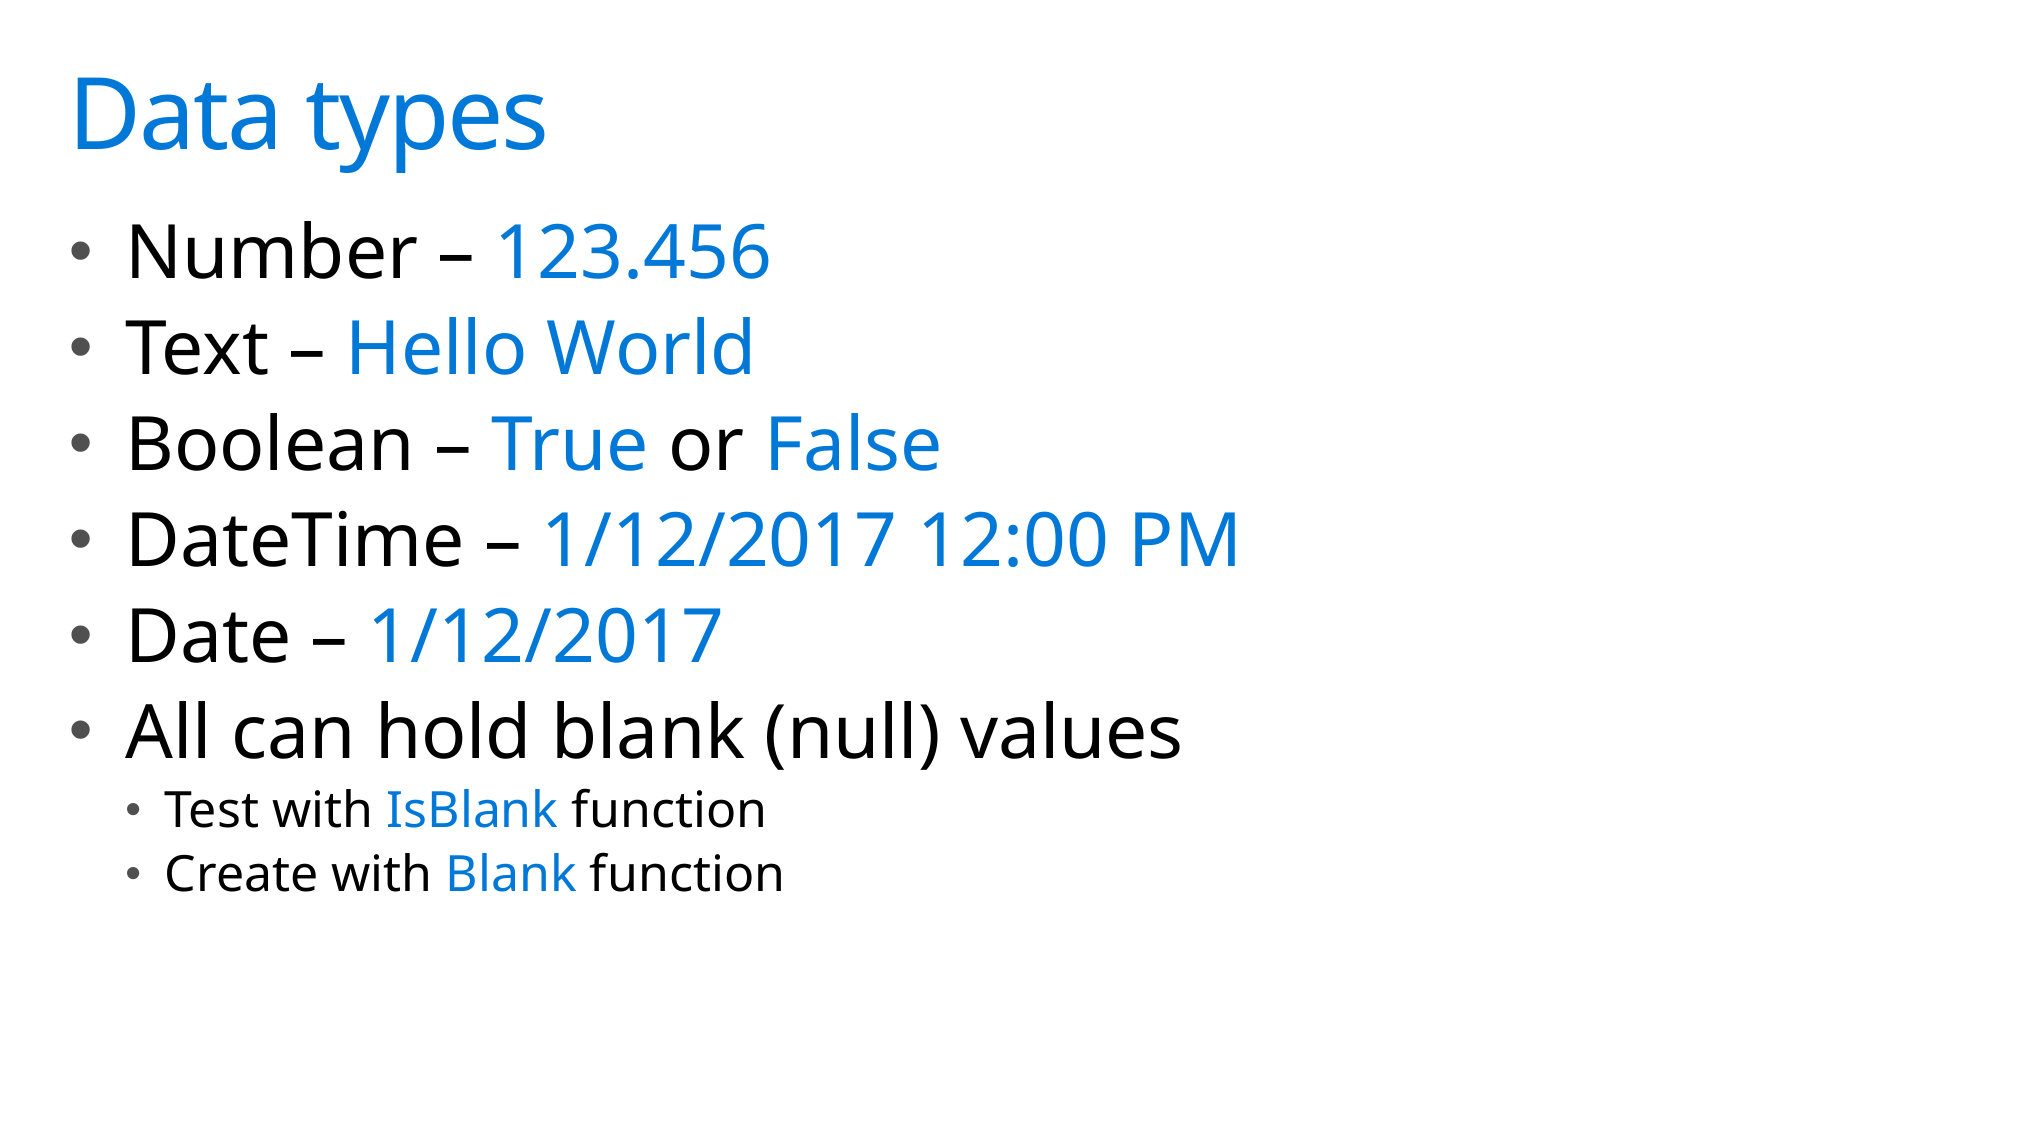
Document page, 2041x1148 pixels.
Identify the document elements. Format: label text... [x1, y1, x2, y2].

title Data types [45, 48, 1996, 198]
list Number – 123.456 Text – Hello World Boolean – True or False DateTime – 1/12/2017 12:00 PM Date – 1/12/2017 All can hold blank (null) values Test with IsBlank function Create with Blank function [45, 198, 1996, 918]
